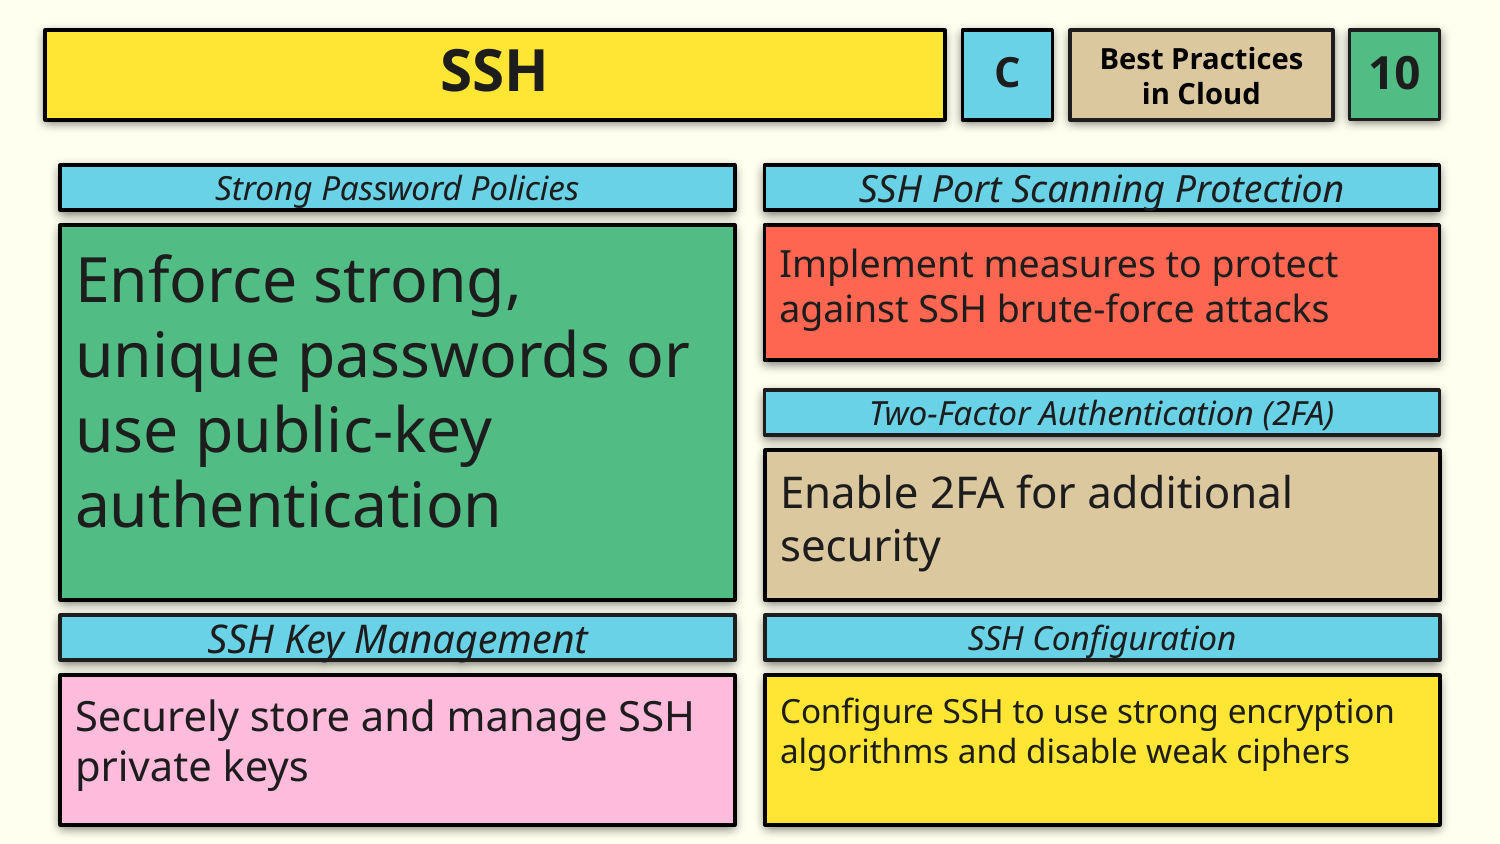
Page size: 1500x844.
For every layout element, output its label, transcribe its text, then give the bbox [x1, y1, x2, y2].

title SSH [43, 28, 947, 122]
list Implement measures to protect against SSH brute-force attacks [763, 223, 1441, 362]
subtitle SSH Port Scanning Protection [763, 163, 1441, 212]
subtitle SSH Key Management [58, 613, 737, 662]
list Configure SSH to use strong encryption algorithms and disable weak ciphers [763, 673, 1442, 827]
subtitle Two-Factor Authentication (2FA) [763, 388, 1441, 437]
title Best Practices in Cloud [1068, 28, 1335, 122]
title C [961, 28, 1054, 122]
subtitle SSH Configuration [763, 613, 1442, 662]
list Securely store and manage SSH private keys [58, 673, 737, 827]
list Enforce strong, unique passwords or use public-key authentication [58, 223, 737, 602]
list Enable 2FA for additional security [763, 448, 1442, 602]
subtitle Strong Password Policies [58, 163, 737, 212]
